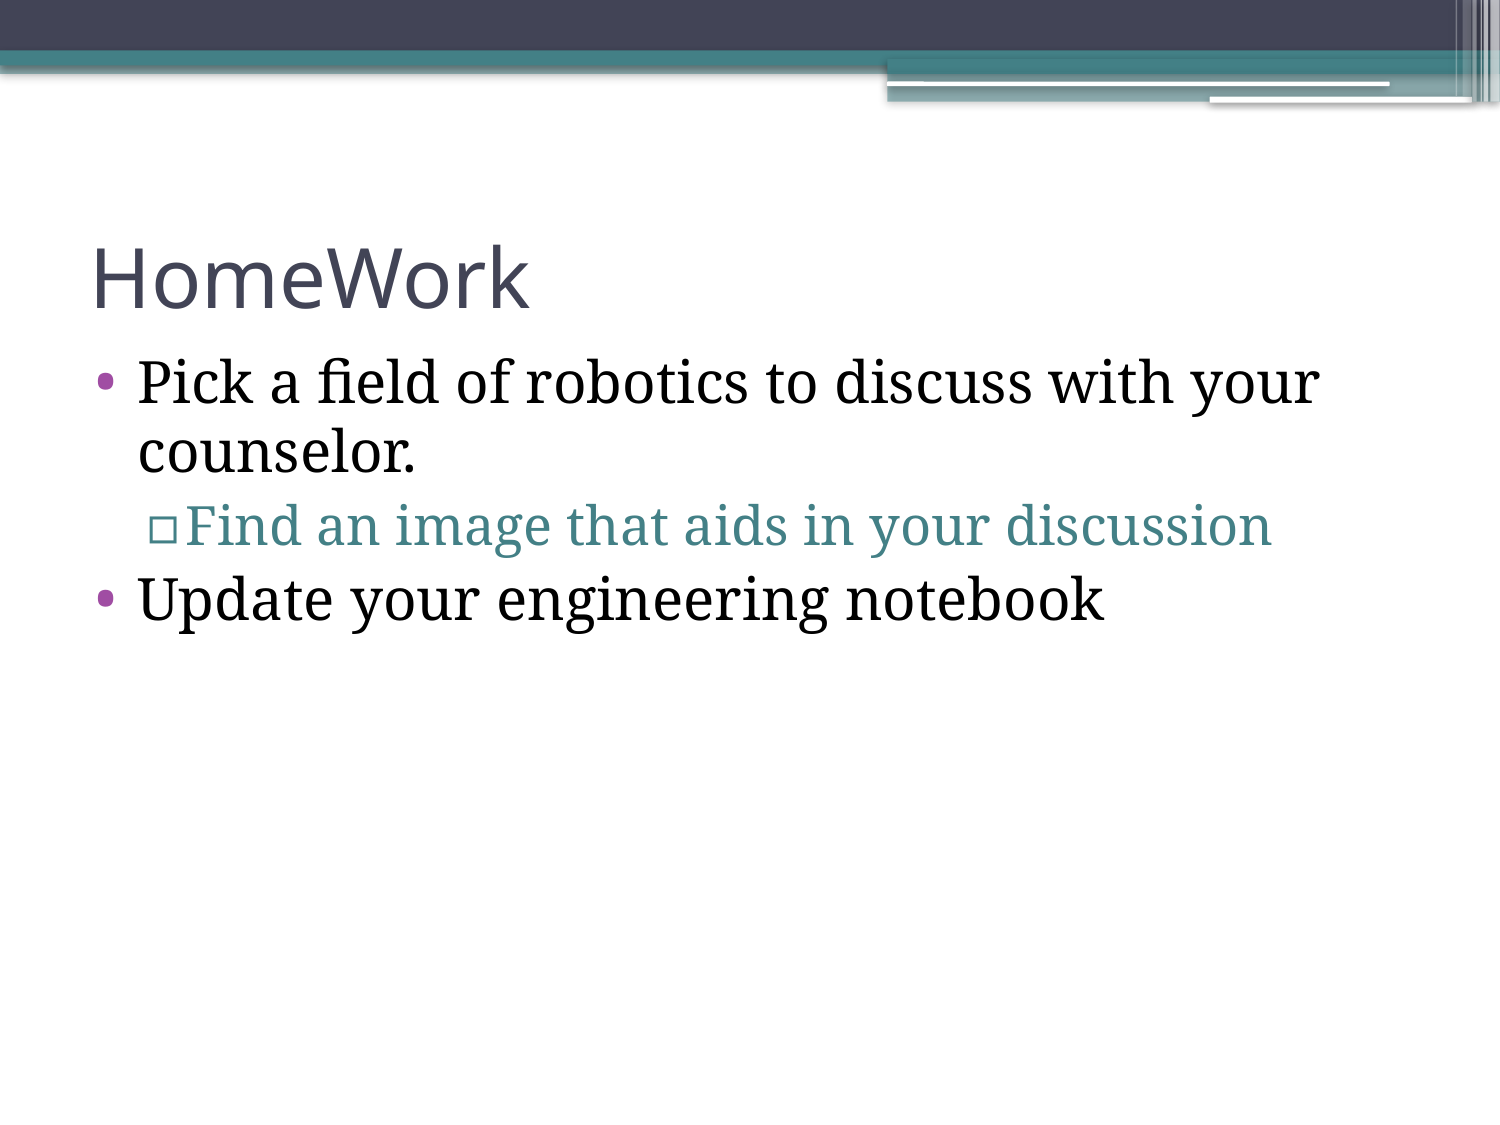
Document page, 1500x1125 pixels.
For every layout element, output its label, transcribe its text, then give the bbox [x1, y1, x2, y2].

title HomeWork [75, 187, 1425, 363]
list Pick a field of robotics to discuss with your counselor. Find an image that aids in your discussion Update your engineering notebook [62, 337, 1413, 1080]
